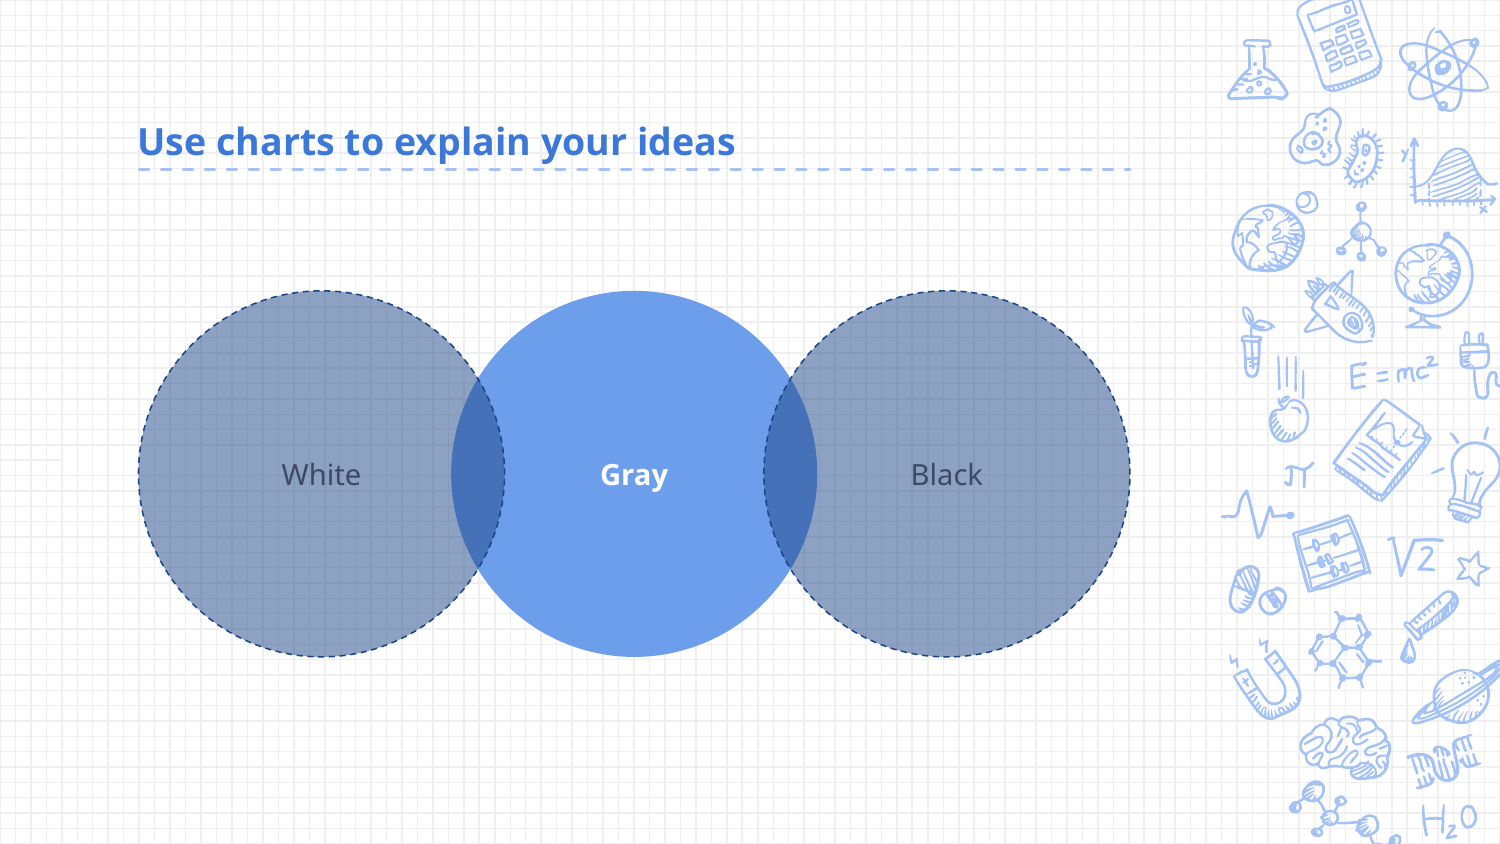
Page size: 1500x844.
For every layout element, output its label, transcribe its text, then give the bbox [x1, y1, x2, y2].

text_box Gray [478, 290, 791, 657]
text_box White [138, 290, 505, 657]
text_box Black [763, 290, 1130, 657]
title Use charts to explain your ideas [122, 36, 1130, 178]
